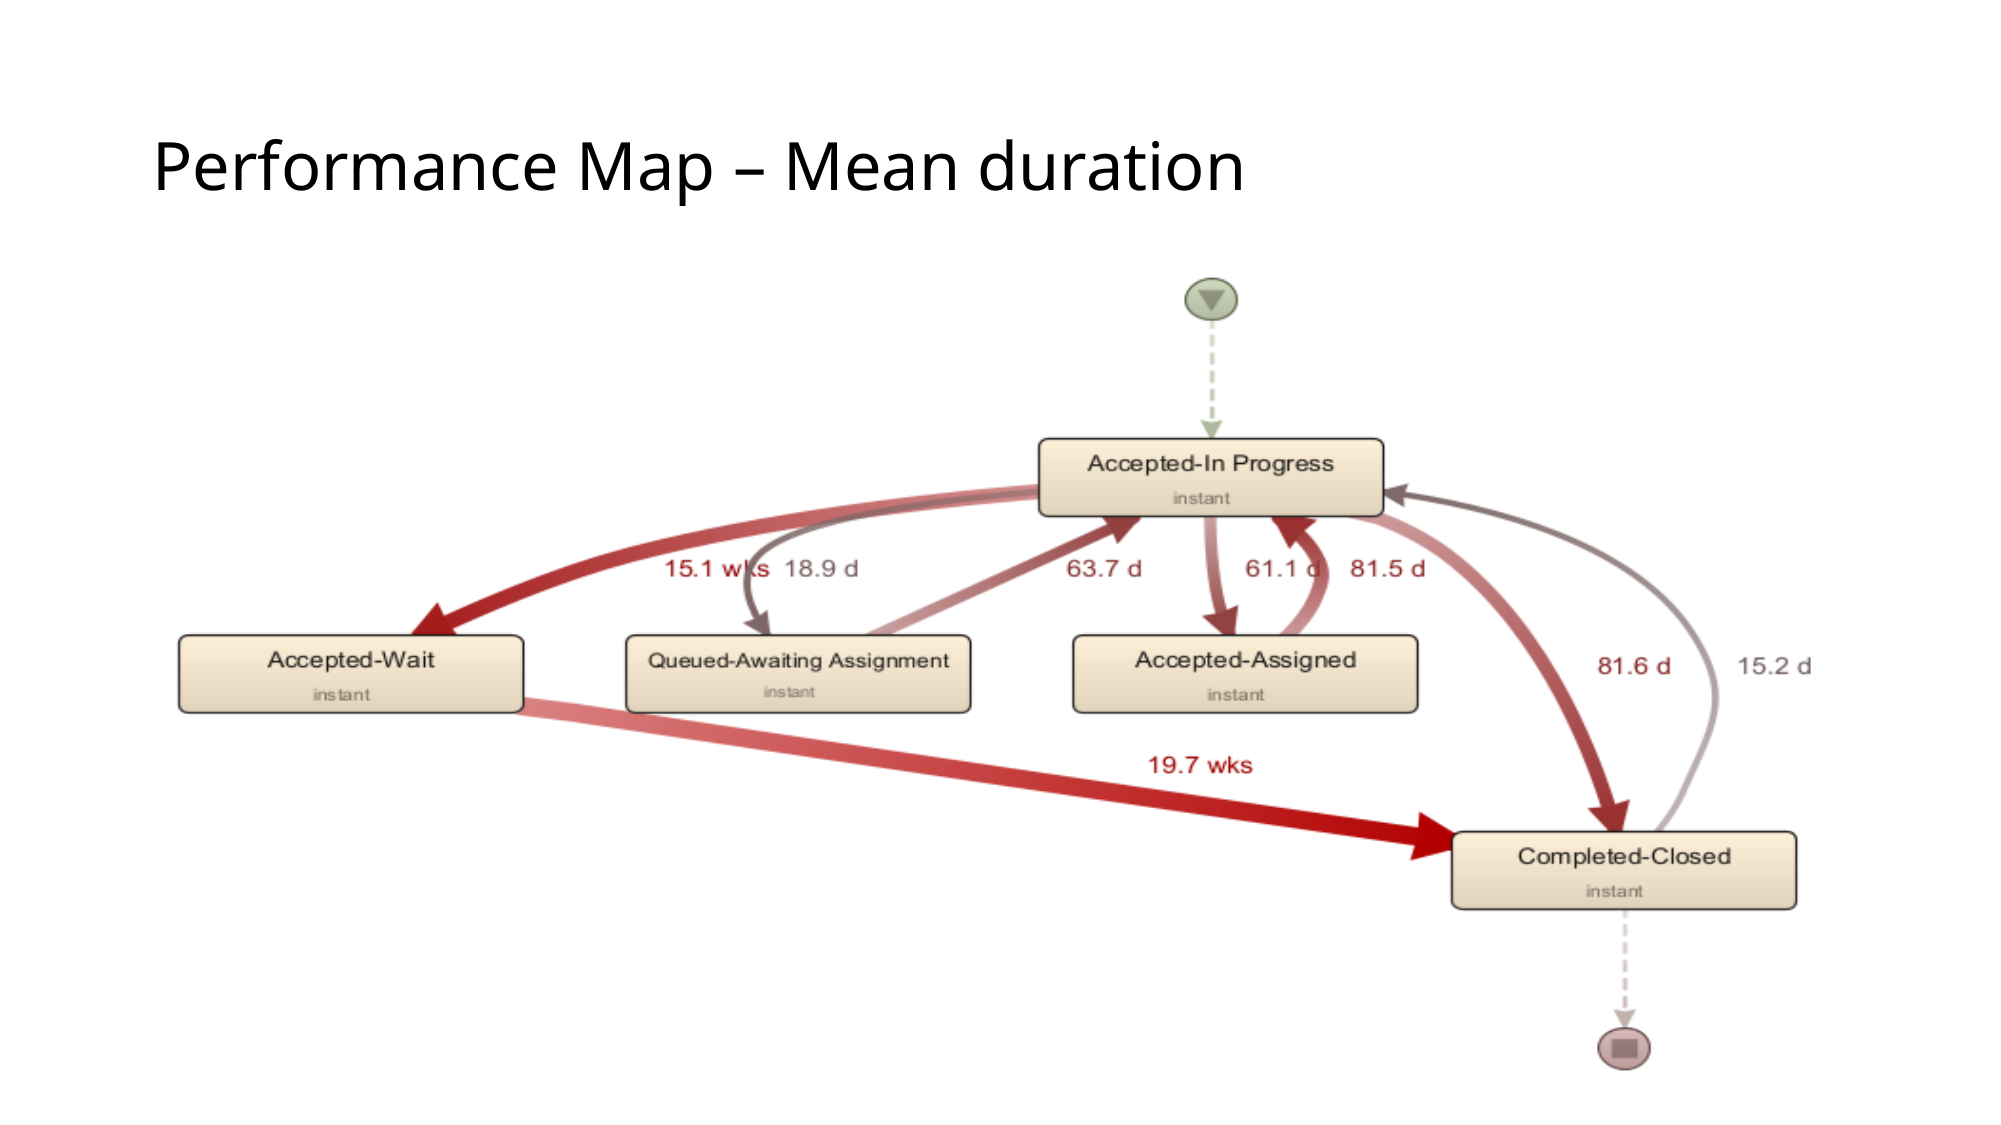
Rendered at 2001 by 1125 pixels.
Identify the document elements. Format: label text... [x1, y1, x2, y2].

title Performance Map – Mean duration [137, 59, 1863, 253]
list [137, 253, 1863, 1086]
